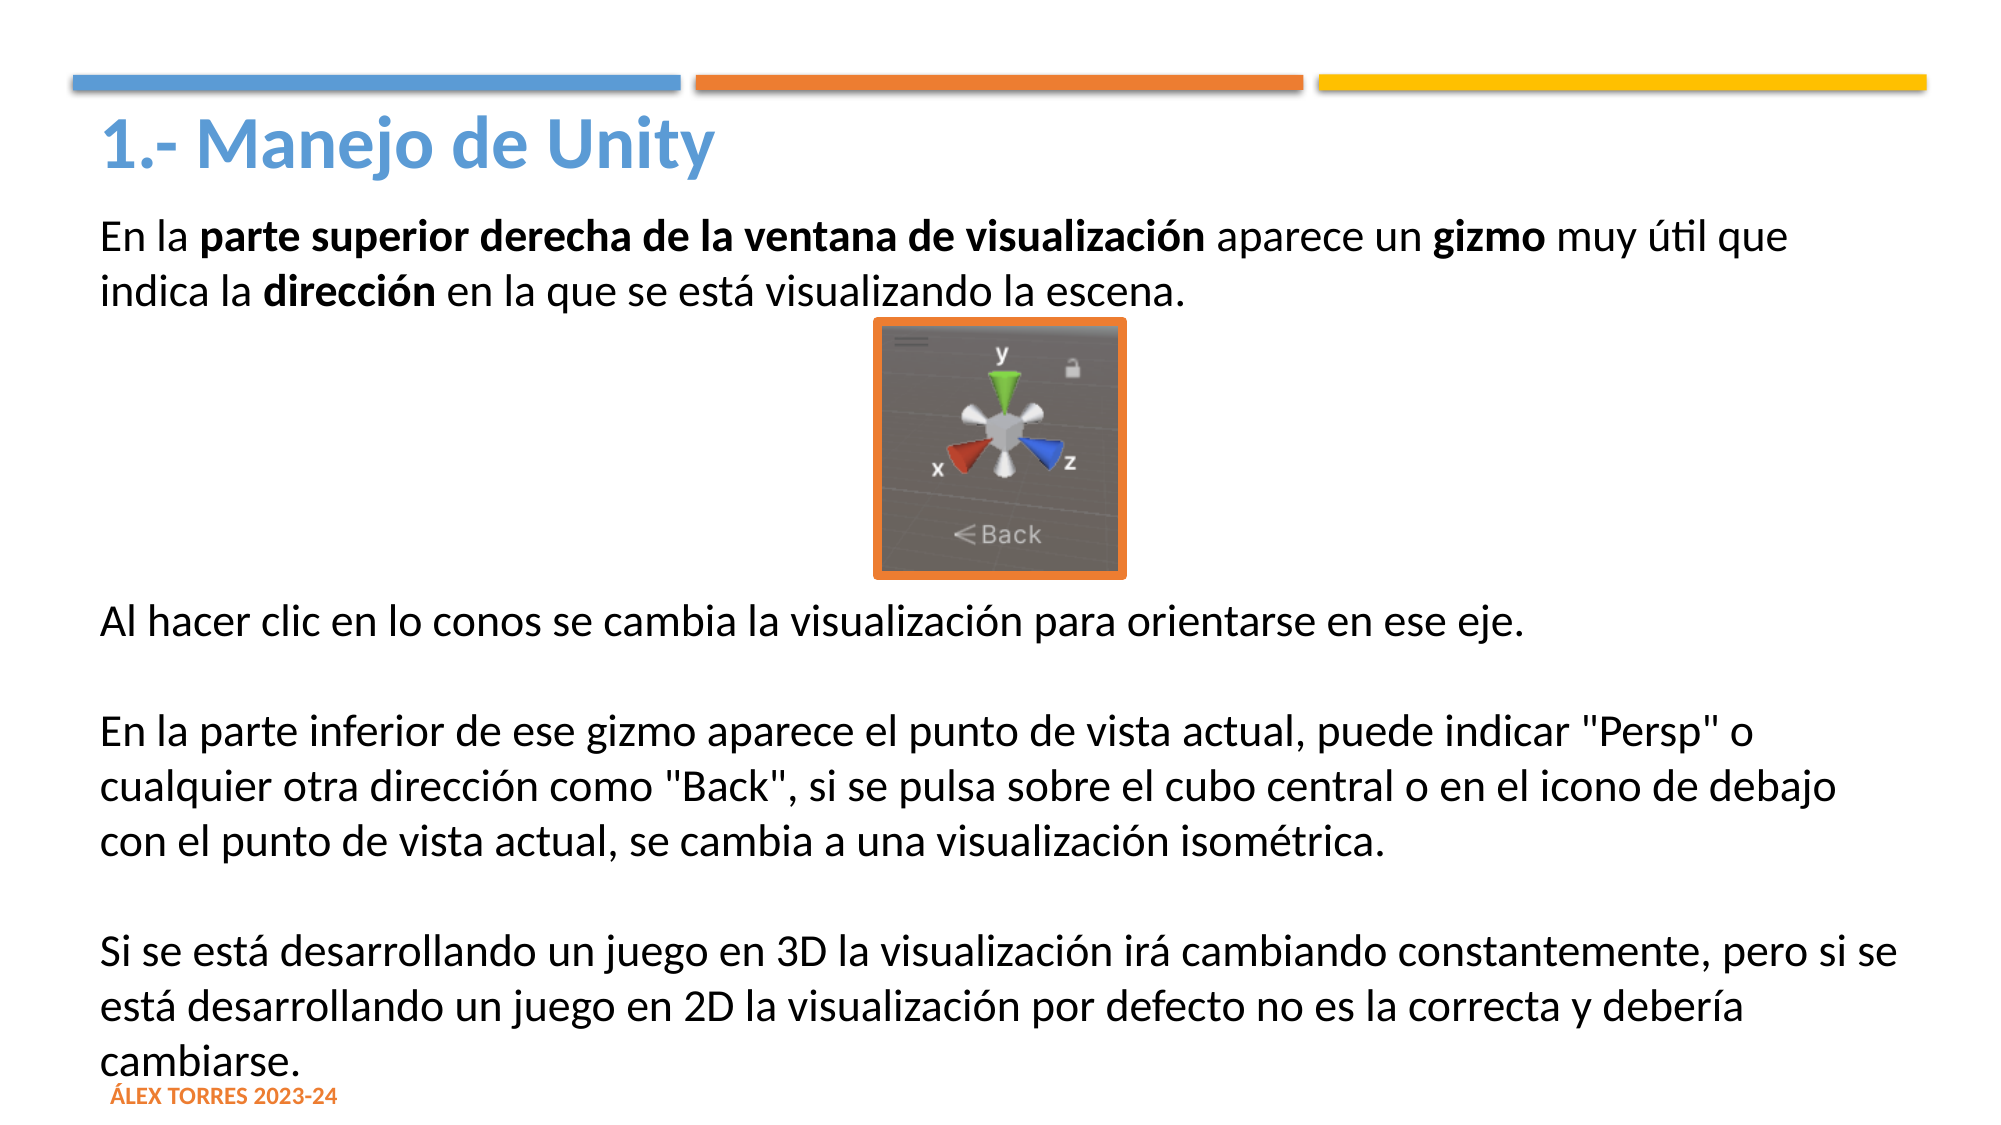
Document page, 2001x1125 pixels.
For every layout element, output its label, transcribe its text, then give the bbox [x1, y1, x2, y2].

text_box 1.- Manejo de Unity [85, 78, 1915, 188]
text_box En la parte superior derecha de la ventana de visualización aparece un gizmo muy útil que indica la dirección en la que se está visualizando la escena. Al hacer clic en lo conos se cambia la visualización para orientarse en ese eje. En la parte inferior de ese gizmo aparece el punto de vista actual, puede indicar "Persp" o cualquier otra dirección como "Back", si se pulsa sobre el cubo central o en el icono de debajo con el punto de vista actual, se cambia a una visualización isométrica. Si se está desarrollando un juego en 3D la visualización irá cambiando constantemente, pero si se está desarrollando un juego en 2D la visualización por defecto no es la correcta y debería cambiarse. [85, 190, 1915, 1074]
picture [881, 325, 1119, 572]
